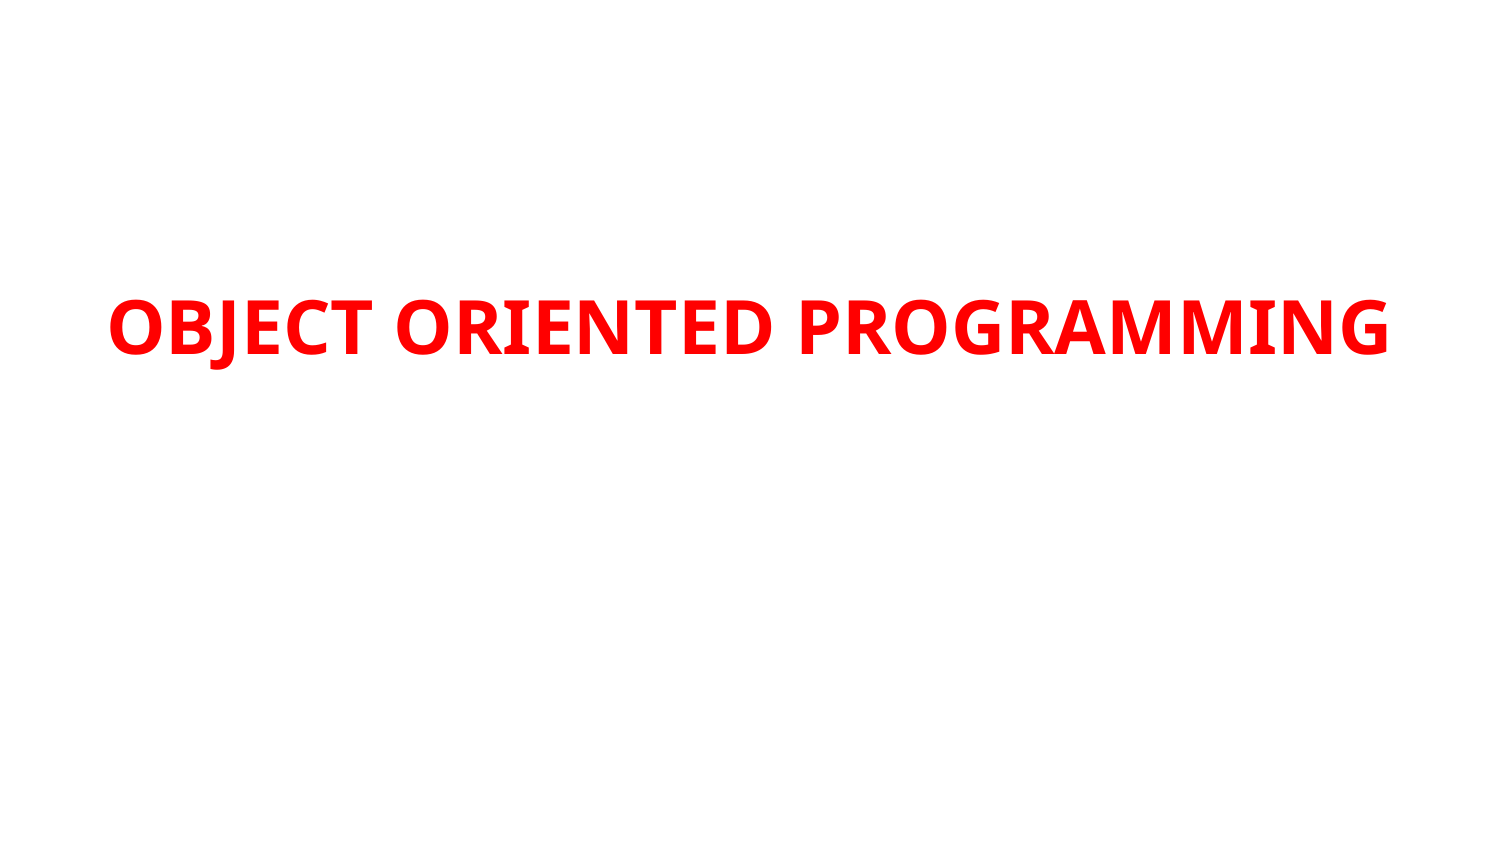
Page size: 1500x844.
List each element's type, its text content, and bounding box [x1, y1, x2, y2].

title OBJECT ORIENTED PROGRAMMING [51, 219, 1449, 625]
